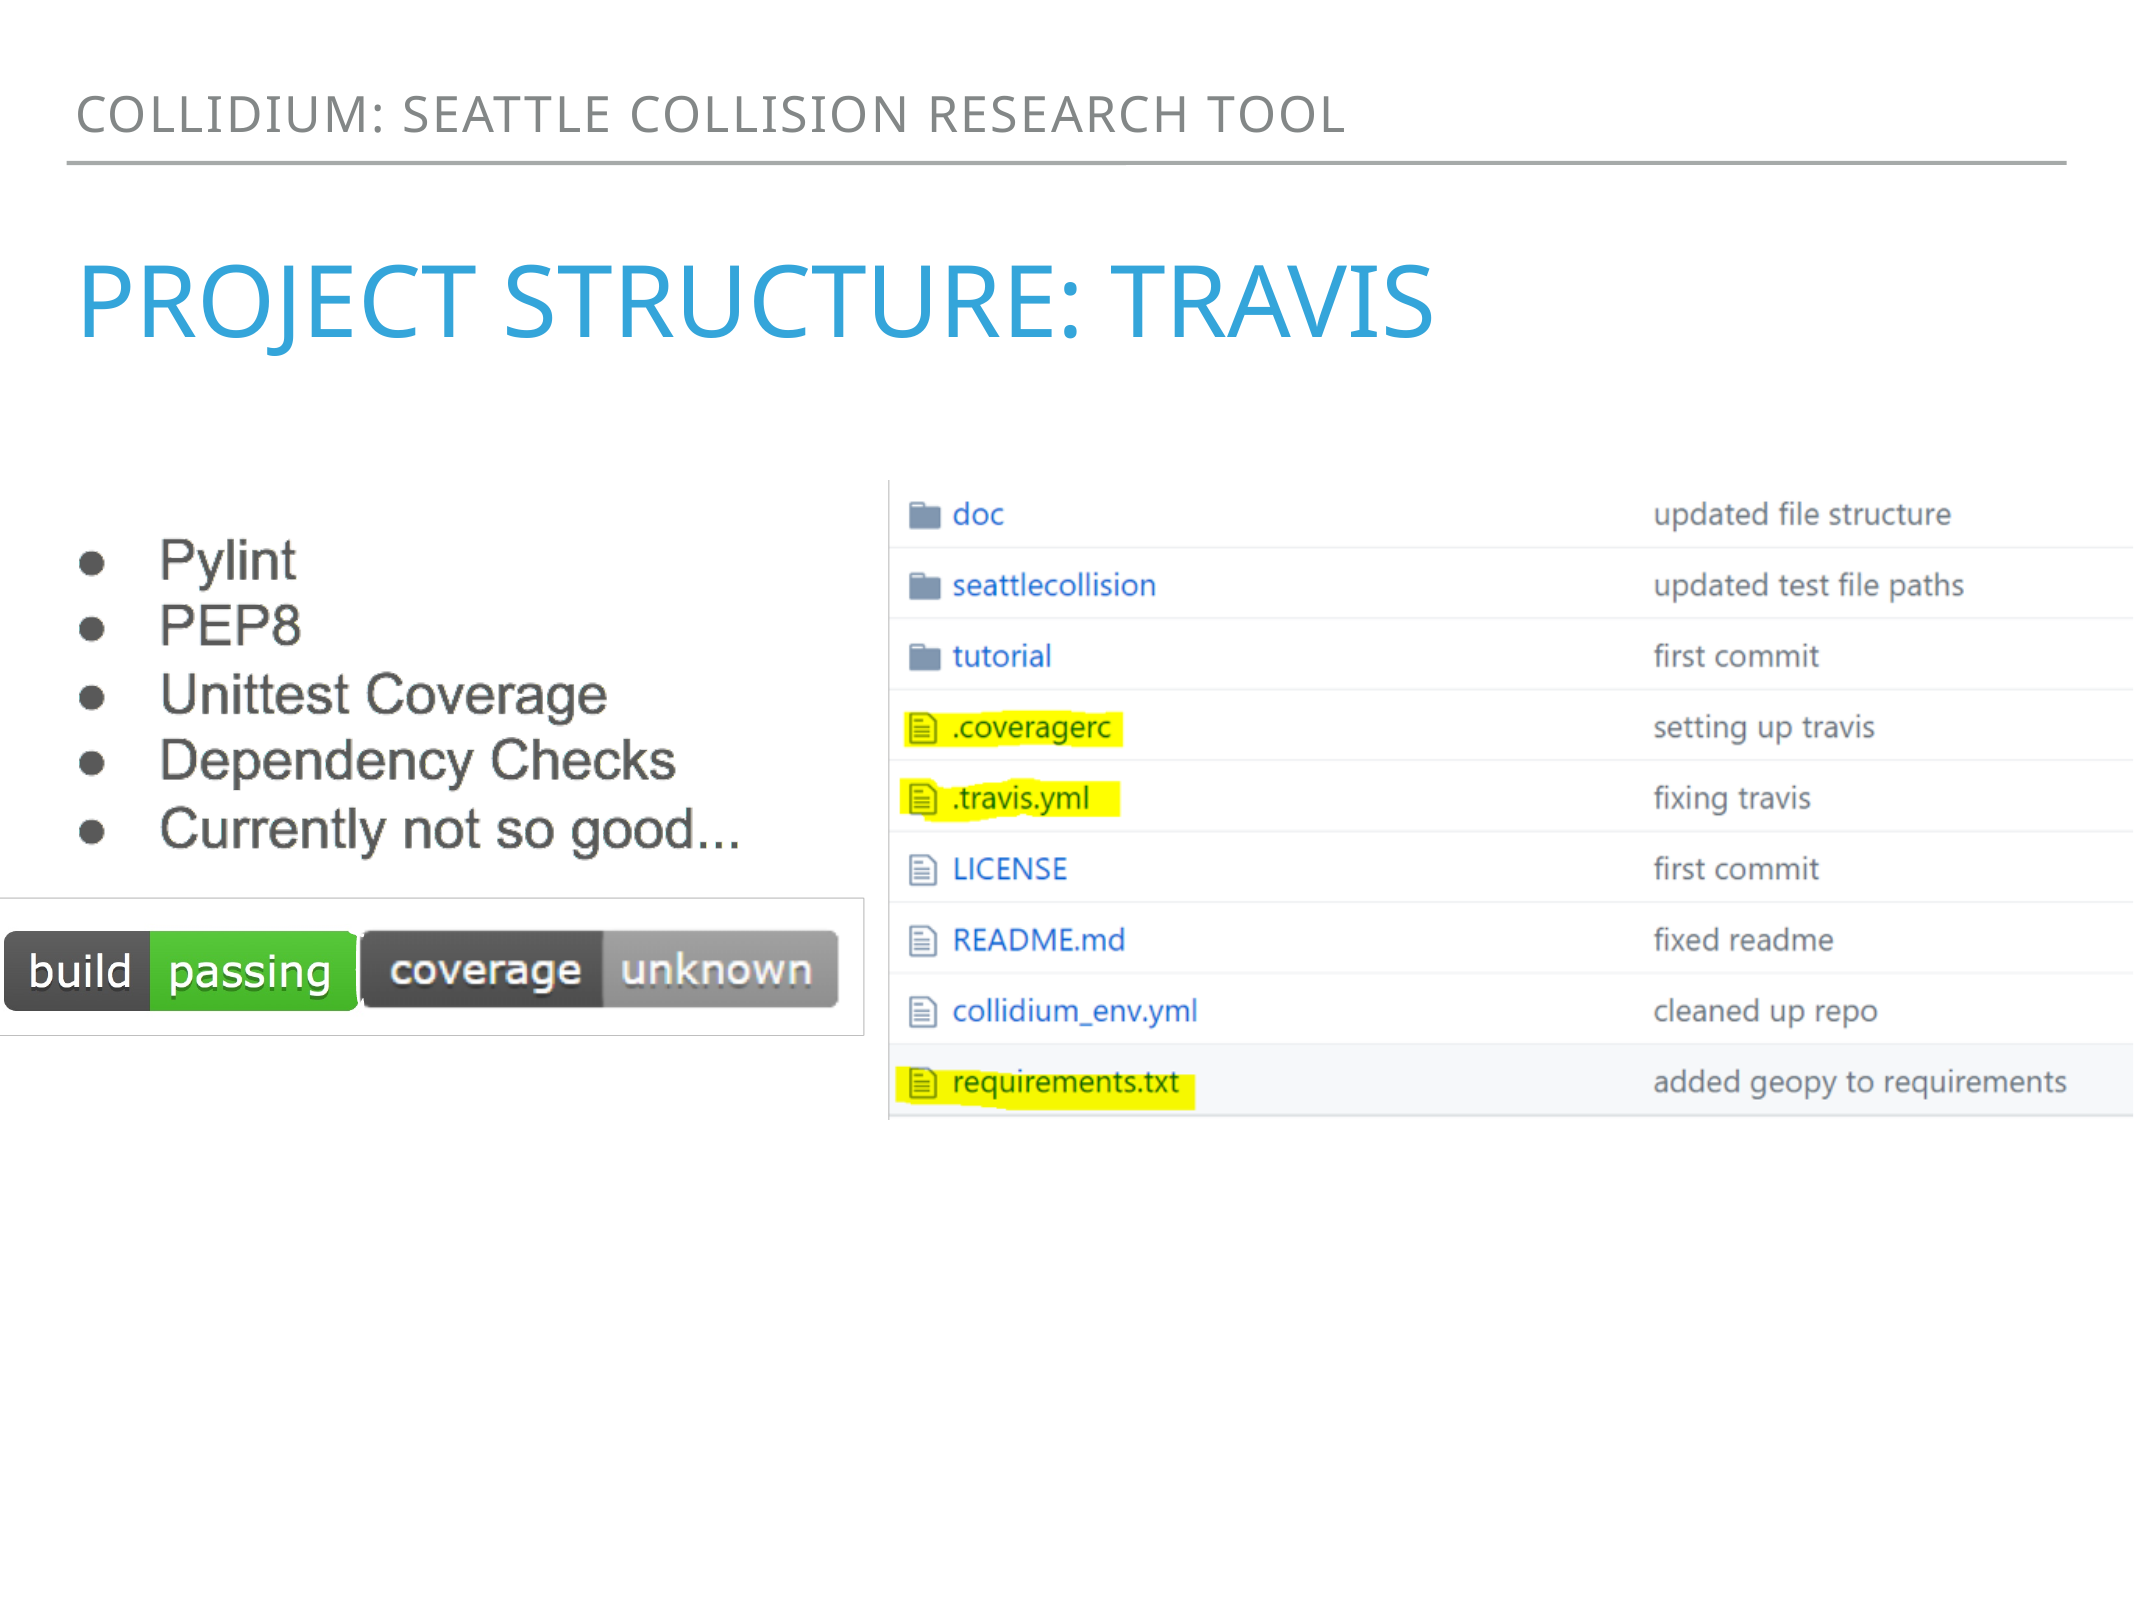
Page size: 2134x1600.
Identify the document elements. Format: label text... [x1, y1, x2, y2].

picture [0, 480, 2134, 1120]
title project structure: travis [66, 251, 2068, 372]
list Collidium: Seattle collision research tool [66, 74, 1901, 151]
